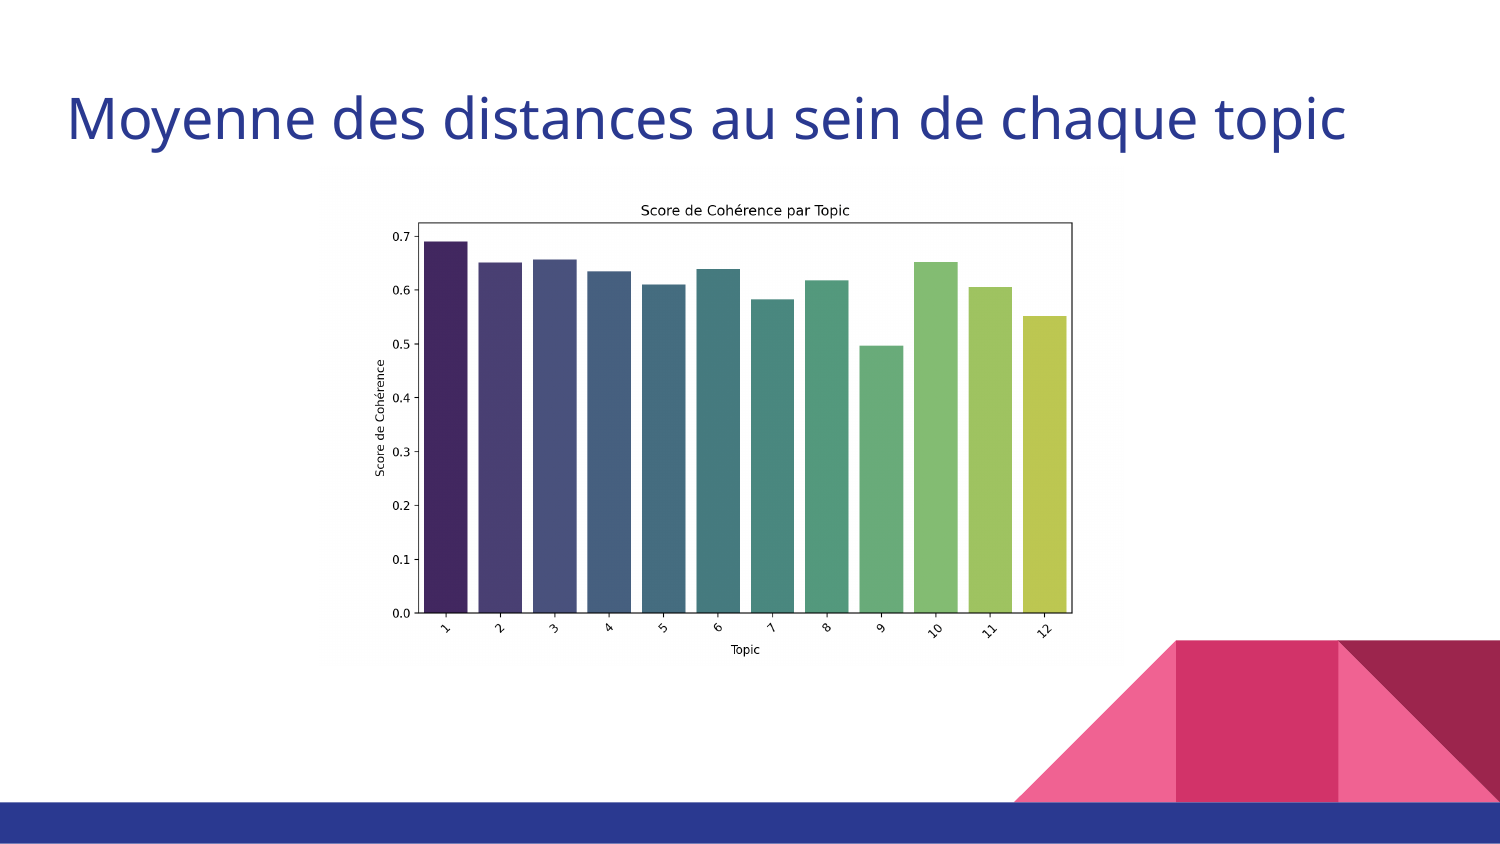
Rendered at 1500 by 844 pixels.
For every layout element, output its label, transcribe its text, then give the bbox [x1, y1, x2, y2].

picture [319, 166, 1124, 666]
title Moyenne des distances au sein de chaque topic [51, 67, 1449, 167]
